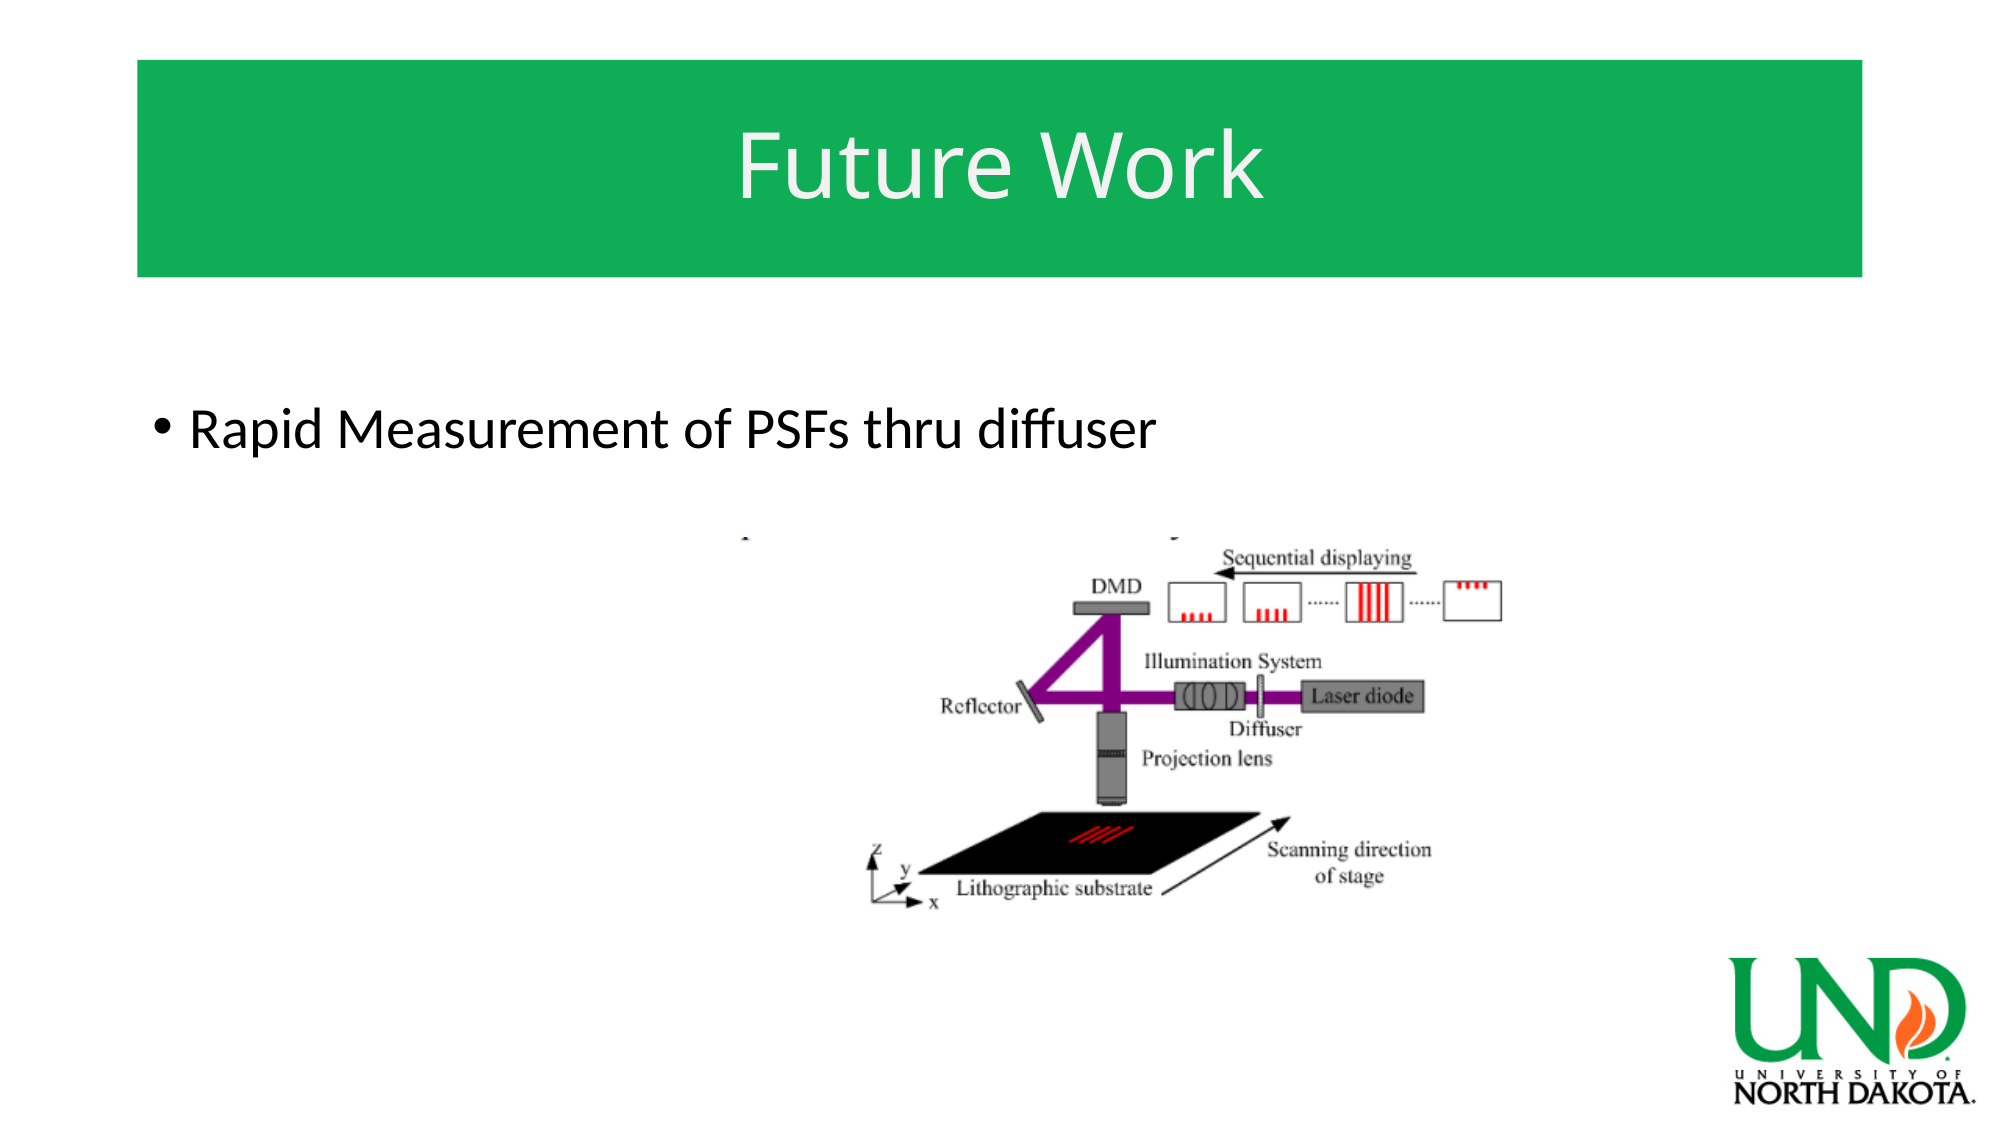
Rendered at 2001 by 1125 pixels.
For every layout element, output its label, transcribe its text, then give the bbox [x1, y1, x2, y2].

list Rapid Measurement of PSFs thru diffuser [137, 299, 1863, 1014]
picture [1697, 933, 2000, 1125]
picture [620, 537, 1793, 955]
title Future Work [137, 59, 1863, 278]
